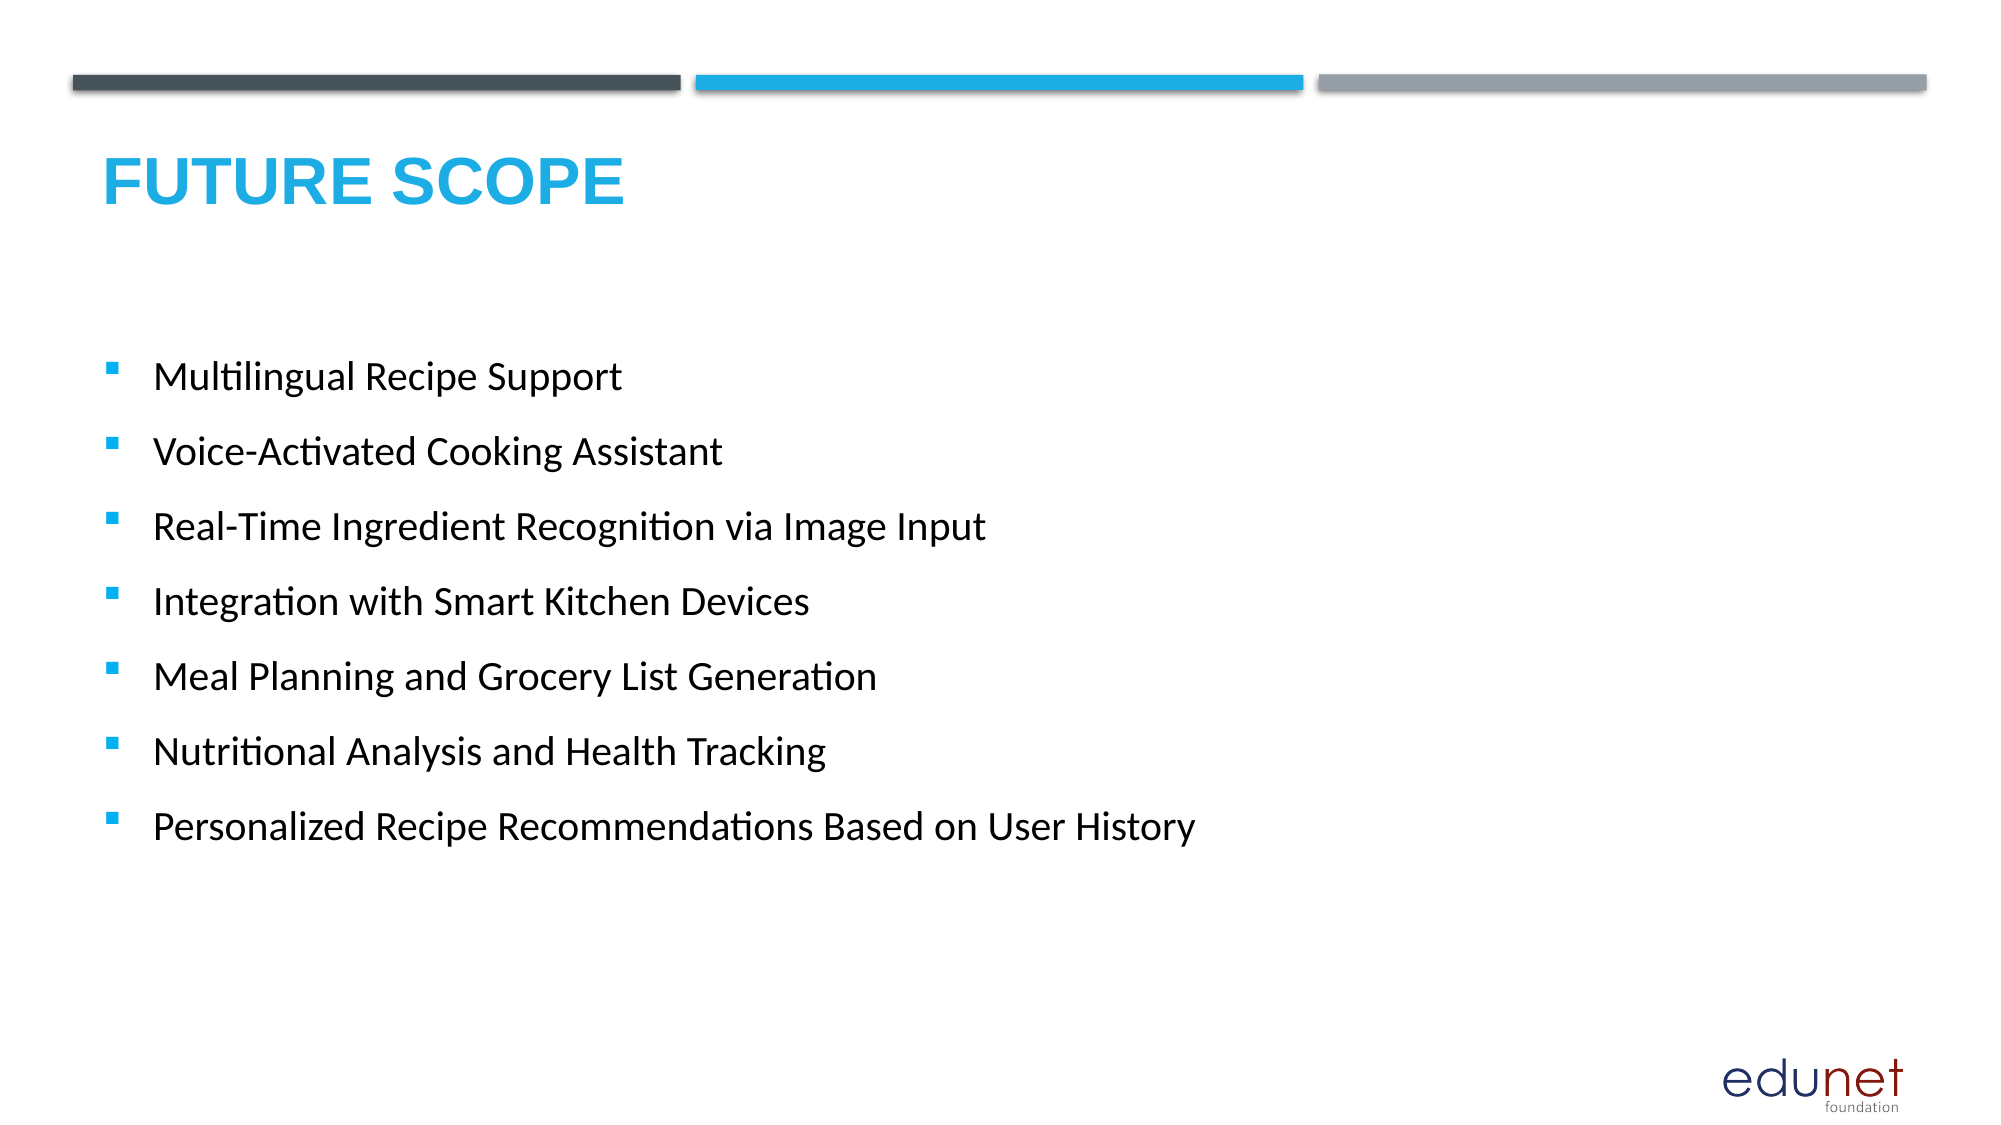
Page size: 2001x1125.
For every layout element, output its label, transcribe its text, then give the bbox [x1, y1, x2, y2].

list Multilingual Recipe Support Voice-Activated Cooking Assistant Real-Time Ingredient Recognition via Image Input Integration with Smart Kitchen Devices Meal Planning and Grocery List Generation Nutritional Analysis and Health Tracking Personalized Recipe Recommendations Based on User History [87, 259, 1223, 913]
picture [1719, 1056, 1905, 1116]
text_box Future scope [87, 138, 1898, 226]
